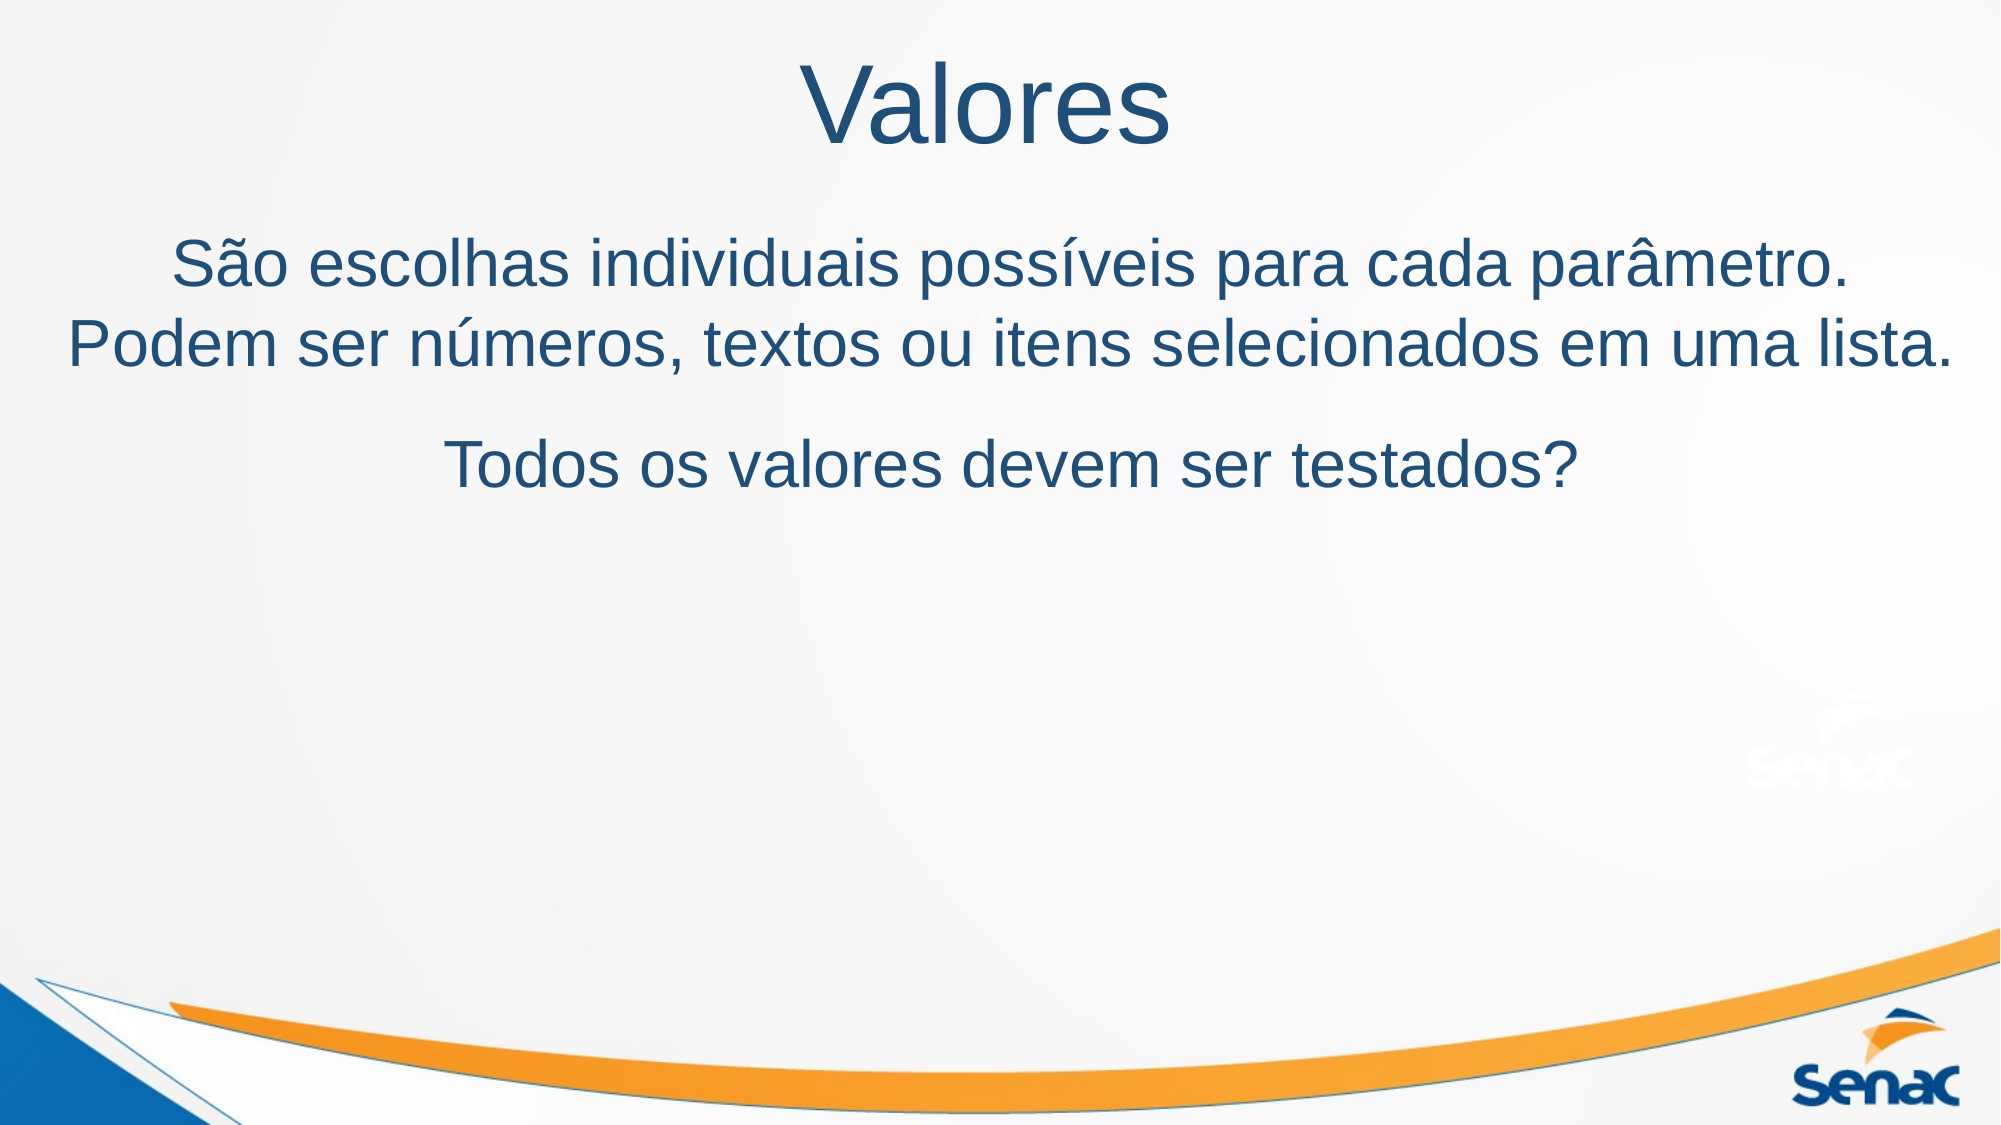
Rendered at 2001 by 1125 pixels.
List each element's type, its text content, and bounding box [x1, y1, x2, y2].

picture [0, 0, 2001, 1125]
title Valores [0, 36, 1973, 178]
list São escolhas individuais possíveis para cada parâmetro. Podem ser números, textos ou itens selecionados em uma lista. Todos os valores devem ser testados? [52, 211, 1973, 1034]
